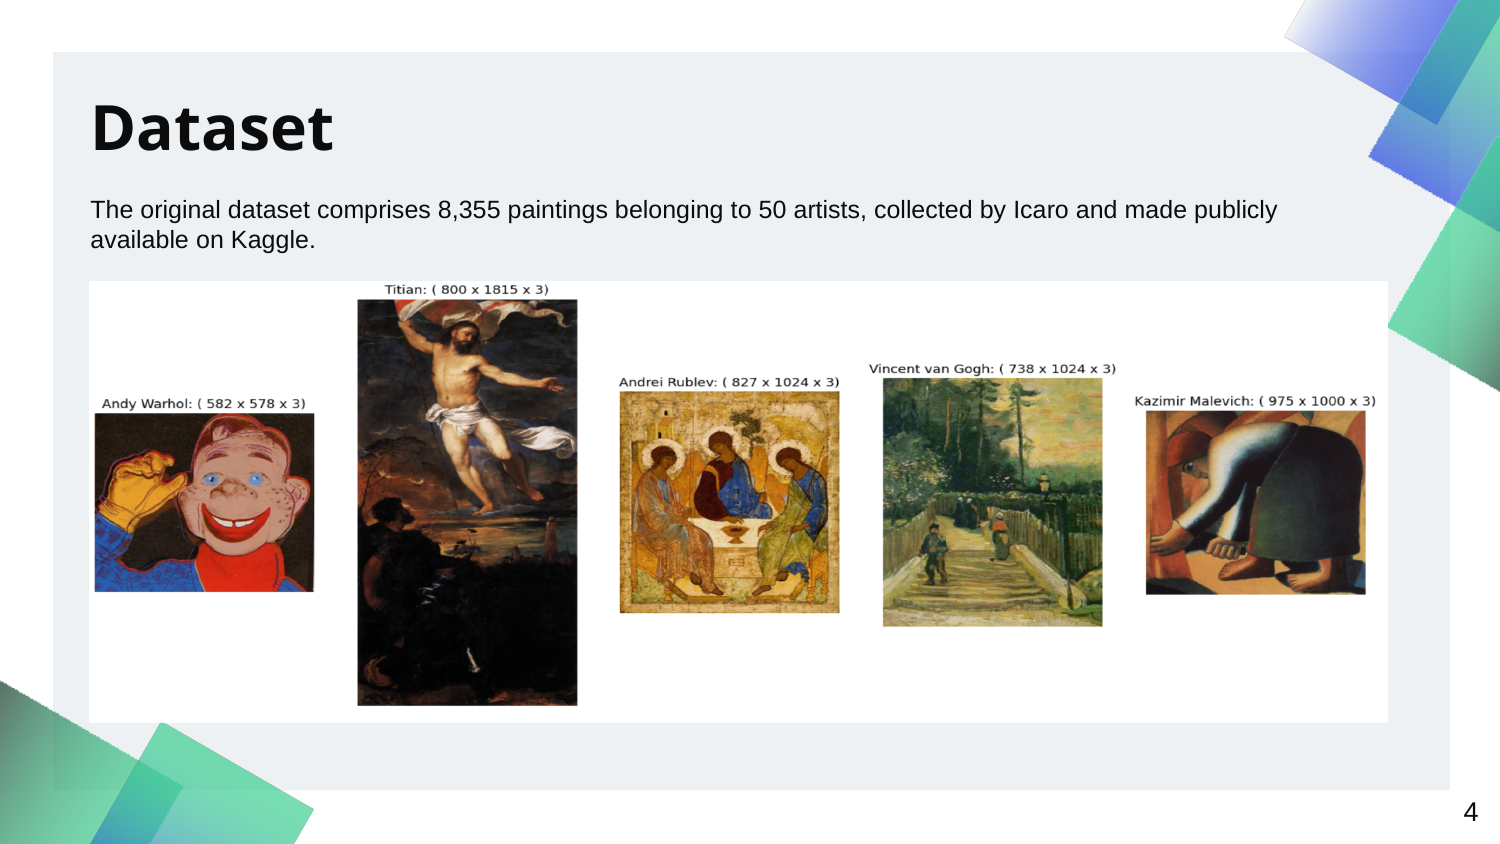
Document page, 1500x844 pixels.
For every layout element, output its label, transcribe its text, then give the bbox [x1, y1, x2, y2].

slide_number ‹#› [1403, 779, 1494, 844]
text_box The original dataset comprises 8,355 paintings belonging to 50 artists, collected by Icaro and made publicly available on Kaggle. [75, 178, 1365, 269]
title Dataset [75, 72, 1340, 167]
picture [89, 281, 1388, 723]
